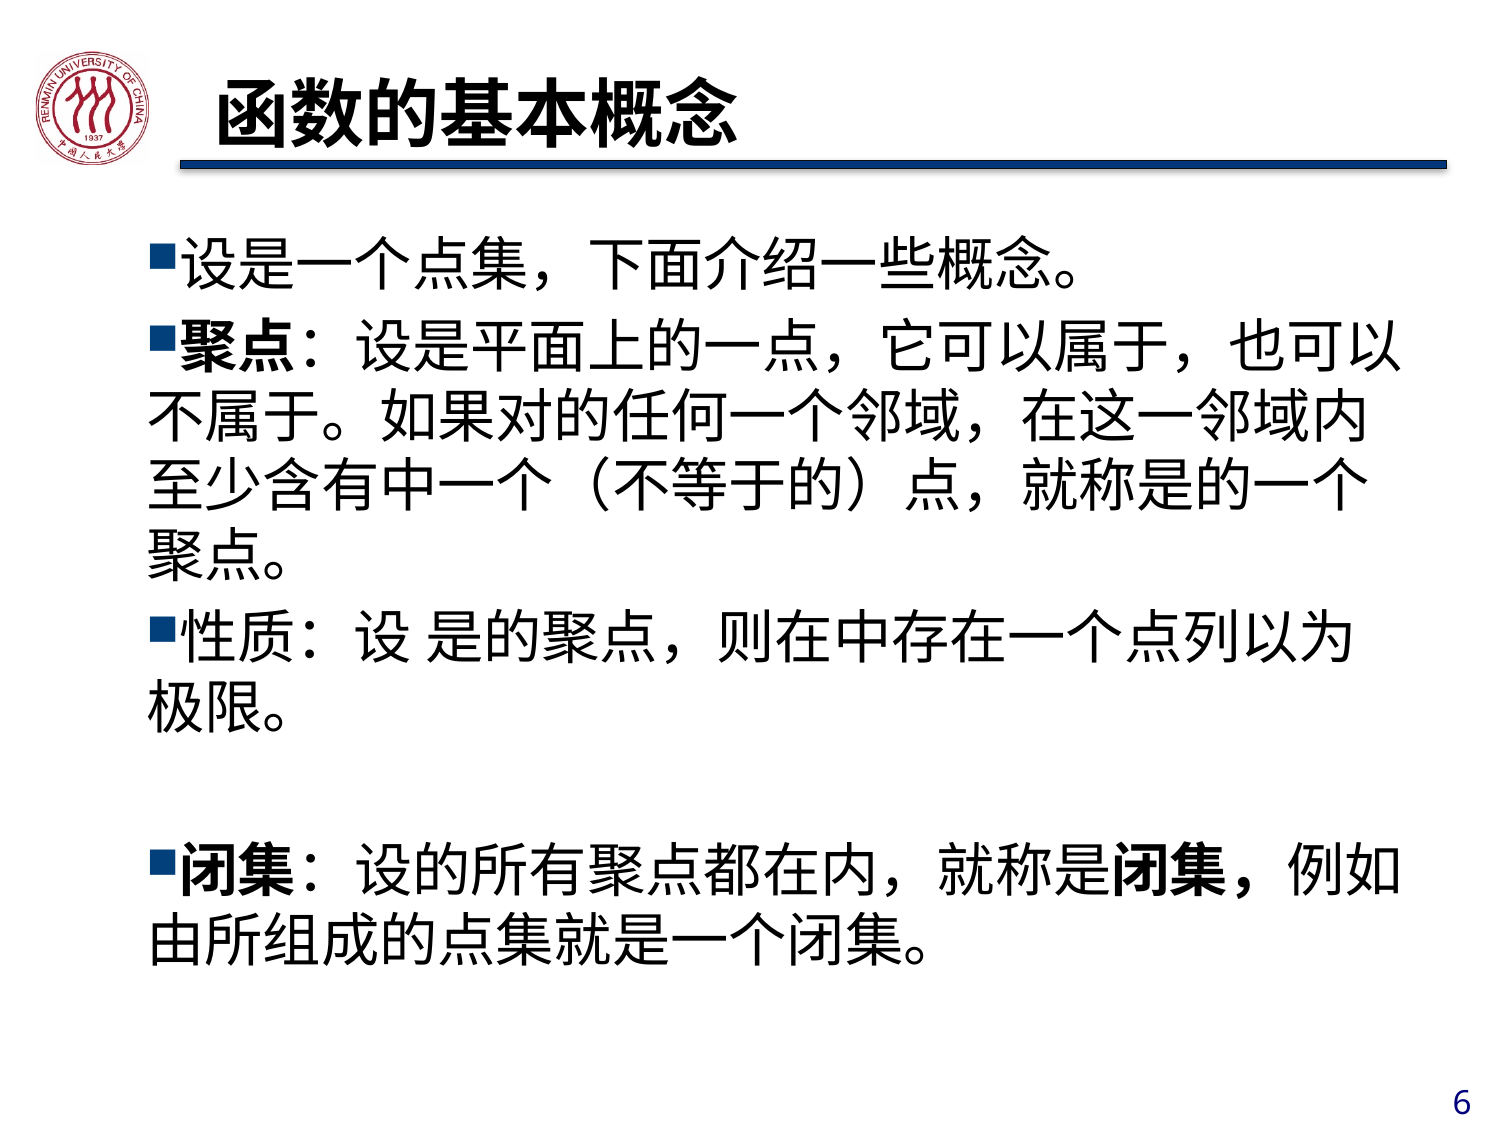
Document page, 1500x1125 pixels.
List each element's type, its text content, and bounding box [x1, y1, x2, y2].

title 函数的基本概念 [198, 18, 1407, 205]
picture [35, 51, 149, 165]
